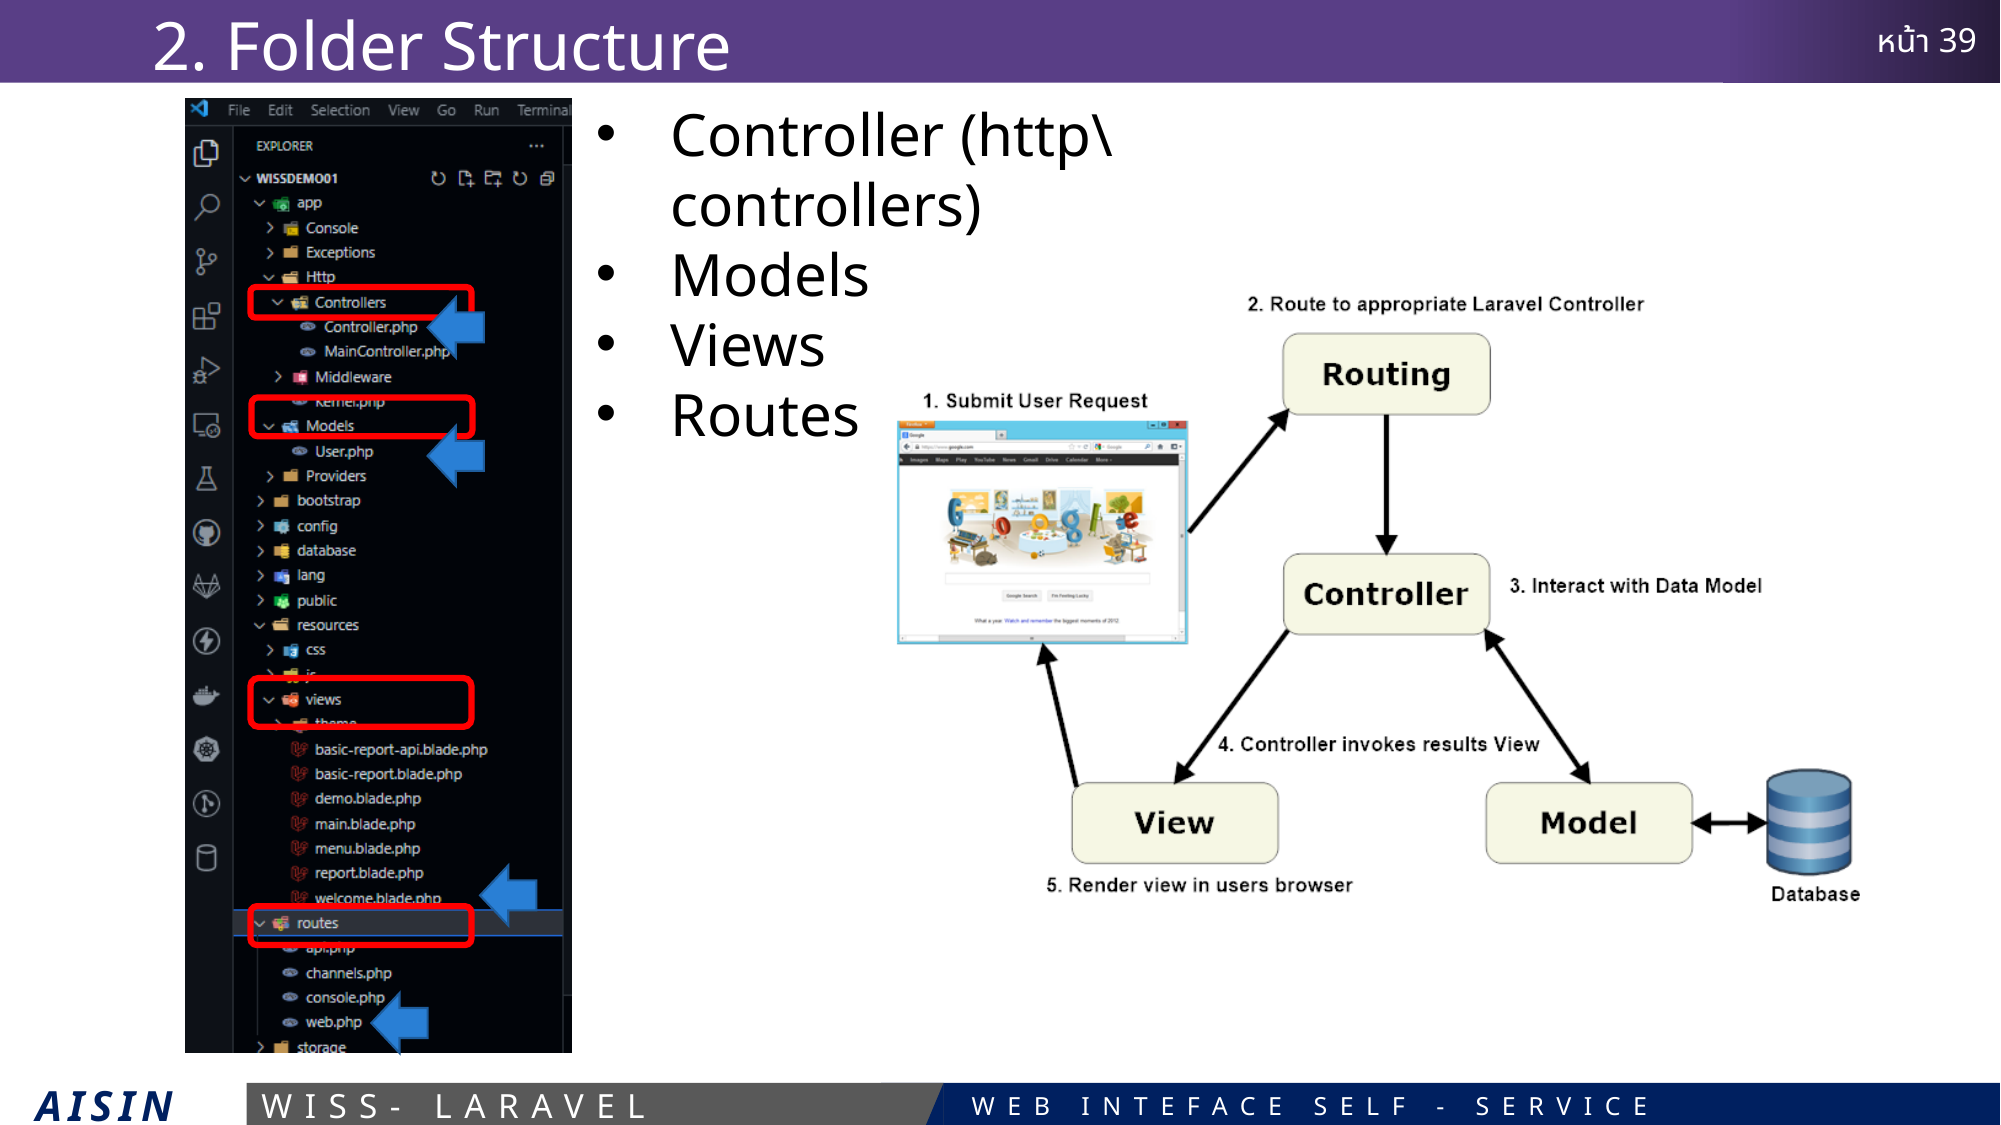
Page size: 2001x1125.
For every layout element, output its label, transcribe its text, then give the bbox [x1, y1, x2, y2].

title 2. Folder Structure [137, 0, 1863, 99]
text_box Controller (http\controllers) Models Views Routes [580, 90, 1288, 455]
picture [185, 98, 572, 1054]
picture [891, 287, 1887, 911]
